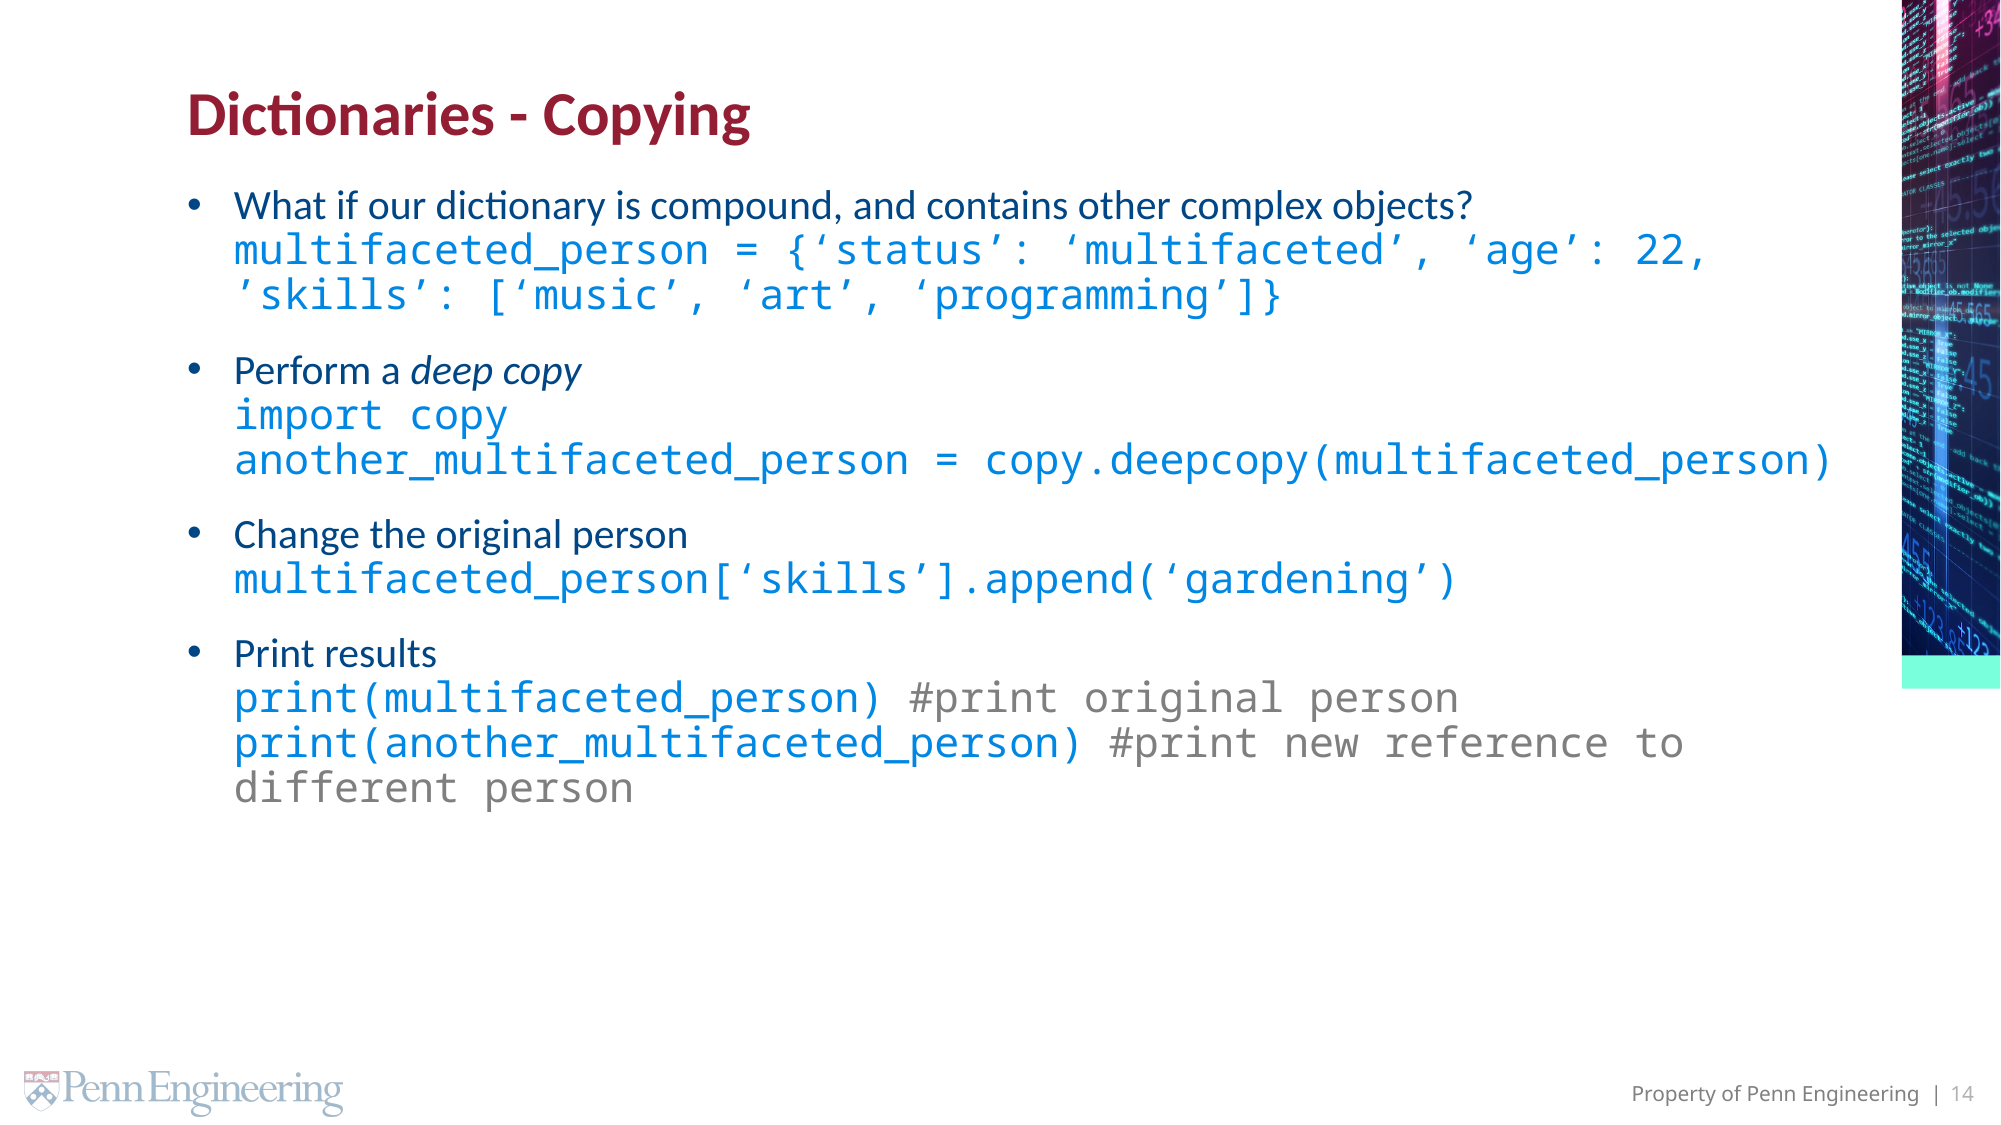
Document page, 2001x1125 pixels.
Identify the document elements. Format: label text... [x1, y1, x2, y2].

title Dictionaries - Copying [187, 54, 1871, 176]
list What if our dictionary is compound, and contains other complex objects? multifaceted_person = {‘status’: ‘multifaceted’, ‘age’: 22, ’skills’: [‘music’, ‘art’, ‘programming’]} Perform a deep copy import copy another_multifaceted_person = copy.deepcopy(multifaceted_person) Change the original person multifaceted_person[‘skills’].append(‘gardening’) Print results print(multifaceted_person) #print original person print(another_multifaceted_person) #print new reference to different person [187, 184, 1871, 868]
slide_number 14 [1935, 1065, 2000, 1125]
picture [1901, 0, 2001, 655]
